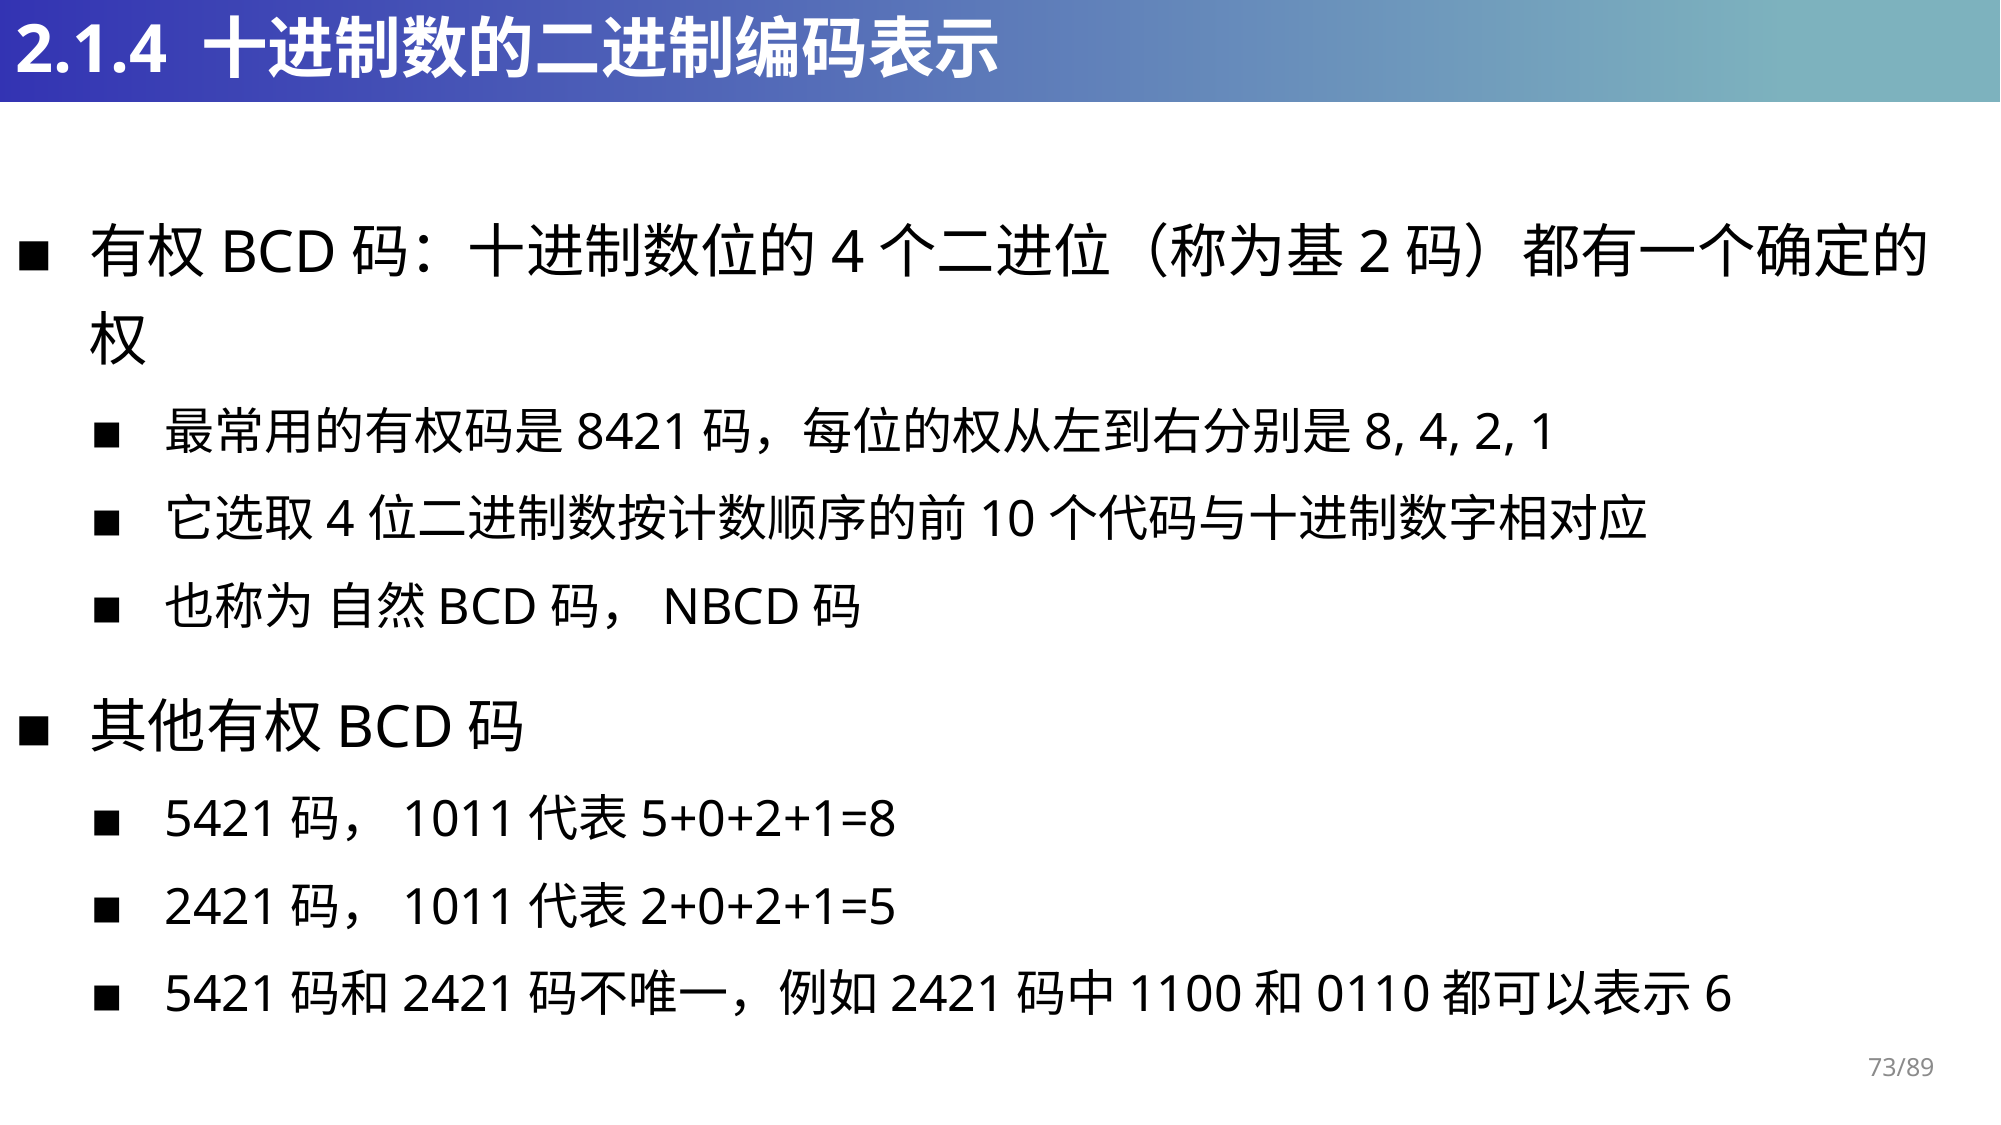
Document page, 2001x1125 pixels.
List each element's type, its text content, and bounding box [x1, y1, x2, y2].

text_box 有权BCD码：十进制数位的4个二进位（称为基2码）都有一个确定的权 最常用的有权码是8421码，每位的权从左到右分别是8, 4, 2, 1 它选取4位二进制数按计数顺序的前10个代码与十进制数字相对应 也称为 自然BCD码，NBCD码 其他有权BCD码 5421码，1011代表5+0+2+1=8 2421码，1011代表2+0+2+1=5 5421码和2421码不唯一，例如2421码中1100和0110都可以表示6 [0, 189, 2000, 1030]
title 2.1.4 十进制数的二进制编码表示 [0, 0, 2000, 102]
slide_number 73/89 [1499, 1038, 1950, 1099]
